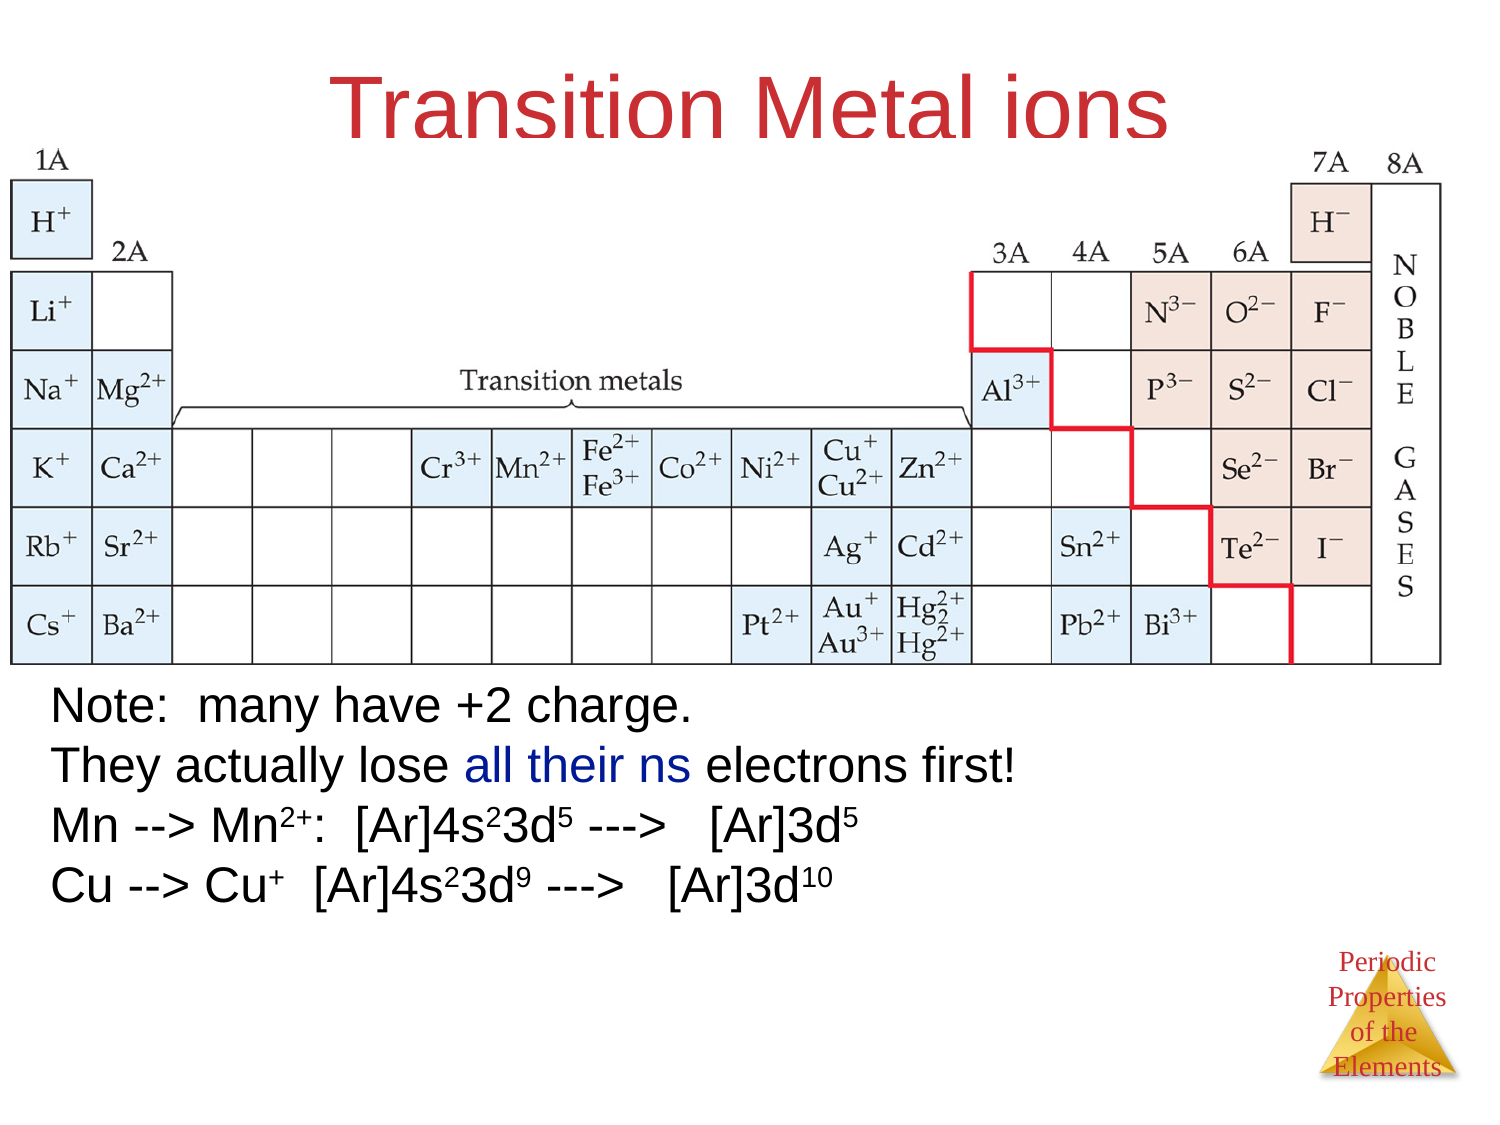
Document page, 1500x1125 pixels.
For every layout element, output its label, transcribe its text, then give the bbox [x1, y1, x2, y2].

title Transition Metal ions [0, 10, 1500, 199]
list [0, 138, 1452, 665]
text_box Note: many have +2 charge. They actually lose all their ns electrons first! Mn --> Mn2+: [Ar]4s23d5 ---> [Ar]3d5 Cu --> Cu+ [Ar]4s23d9 ---> [Ar]3d10 [35, 674, 1032, 920]
picture [1275, 899, 1500, 1125]
